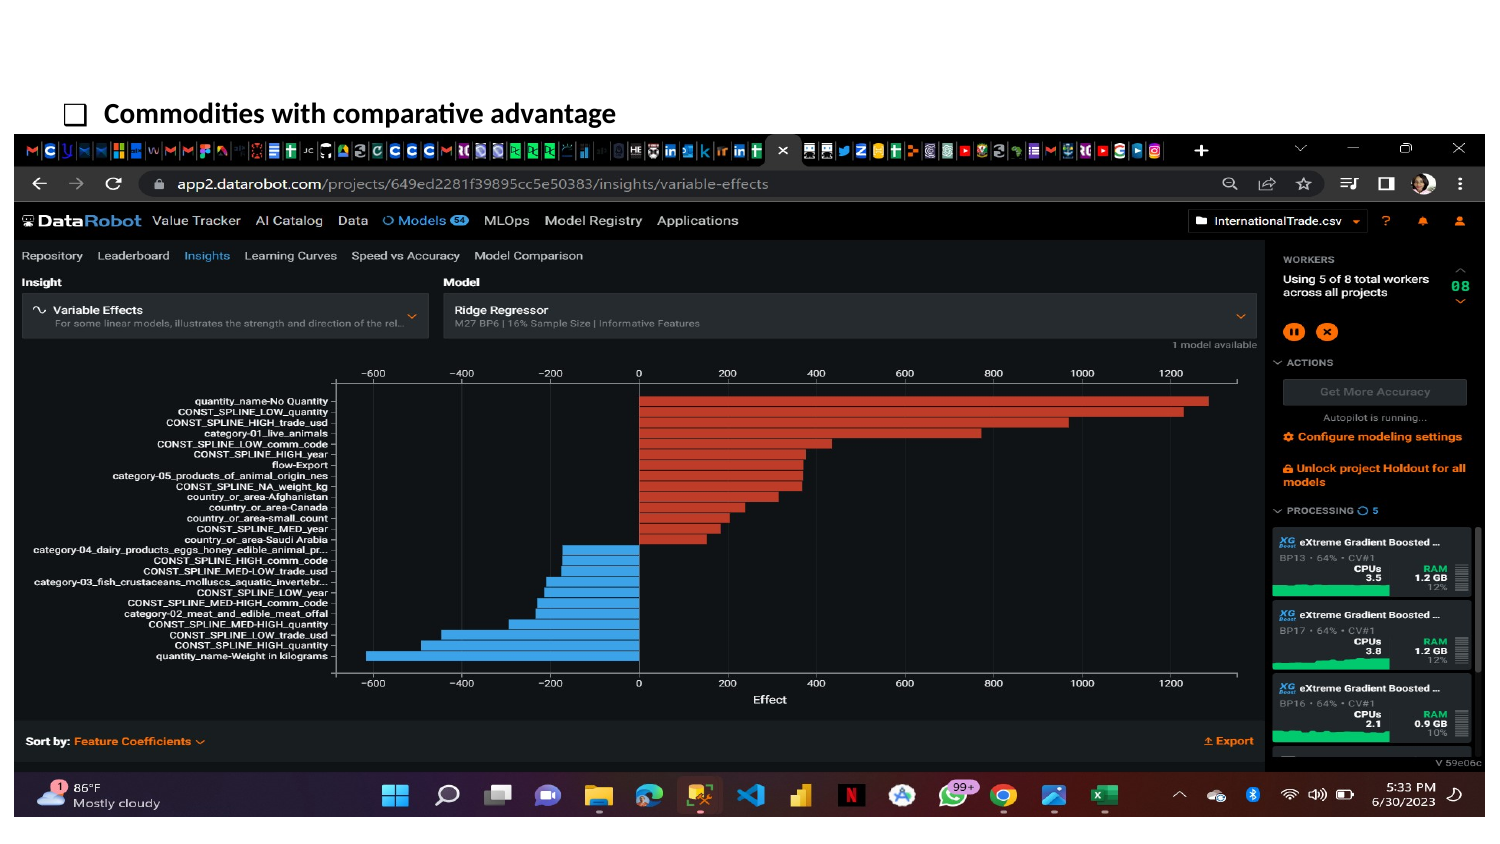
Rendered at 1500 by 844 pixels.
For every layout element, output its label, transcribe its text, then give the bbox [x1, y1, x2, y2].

text_box Commodities with comparative advantage ​ [51, 88, 1400, 132]
picture [14, 134, 1485, 817]
